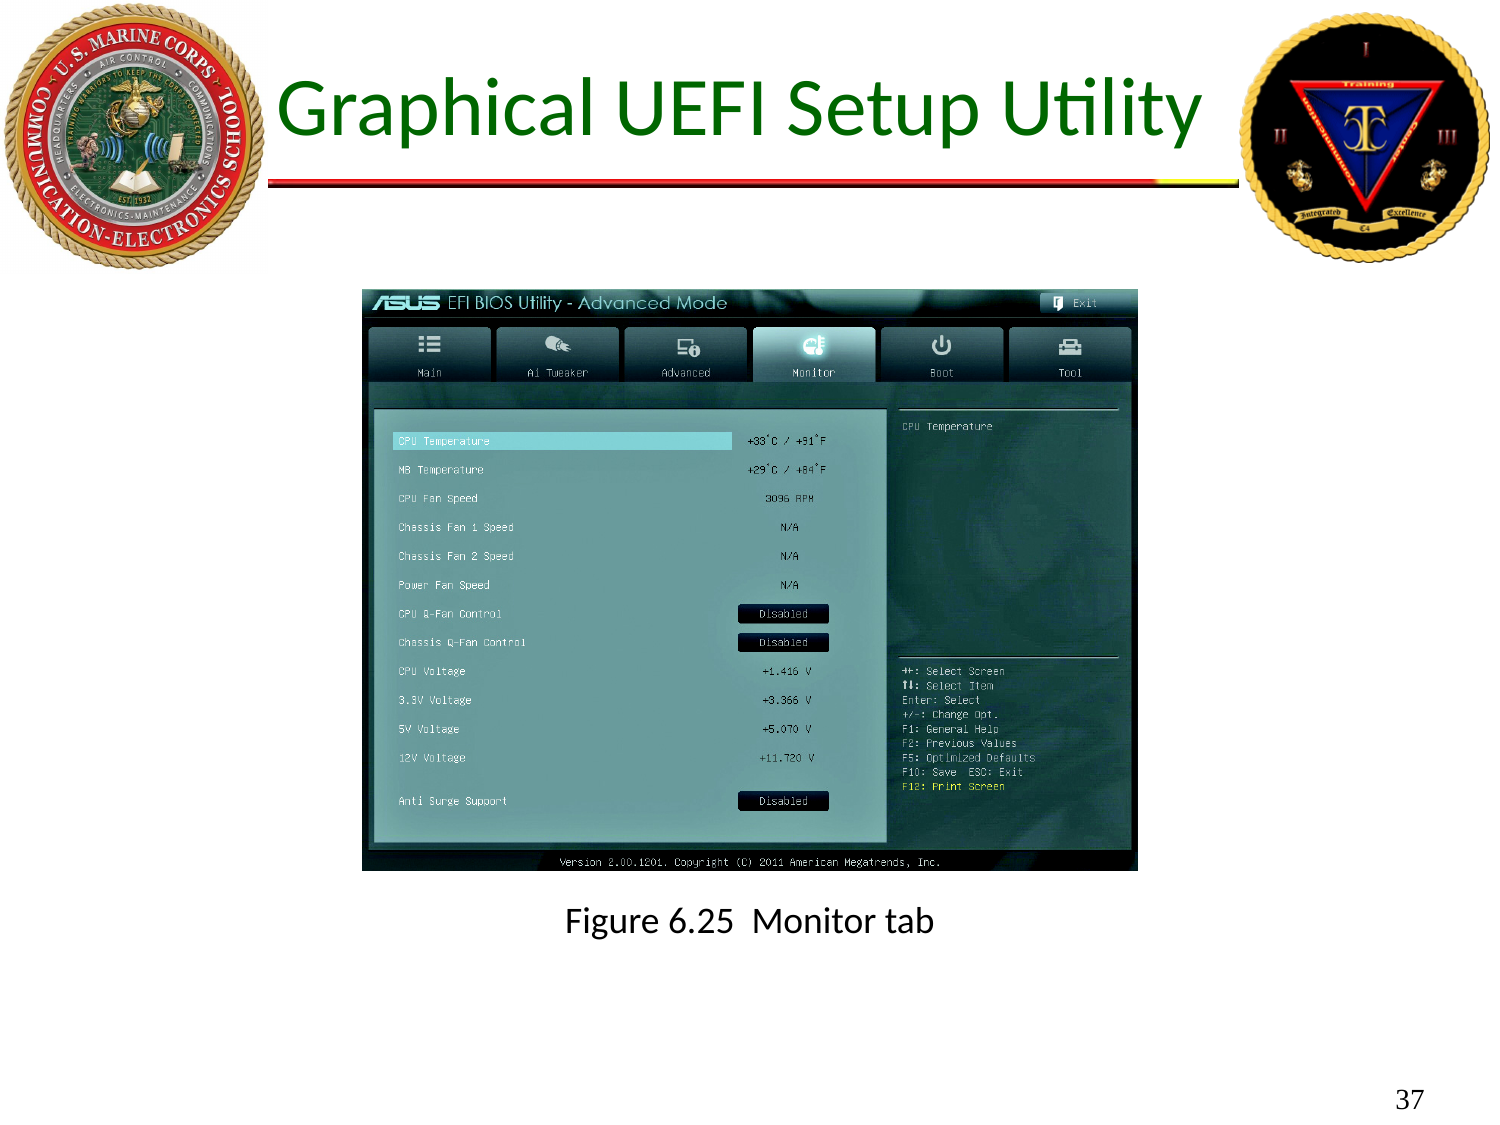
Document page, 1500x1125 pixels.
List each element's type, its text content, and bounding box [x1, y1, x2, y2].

text_box Figure 6.25 Monitor tab [381, 892, 1119, 950]
title Graphical UEFI Setup Utility [75, 45, 1425, 233]
picture [0, 0, 268, 274]
picture [1239, 12, 1490, 263]
picture [361, 288, 1139, 872]
